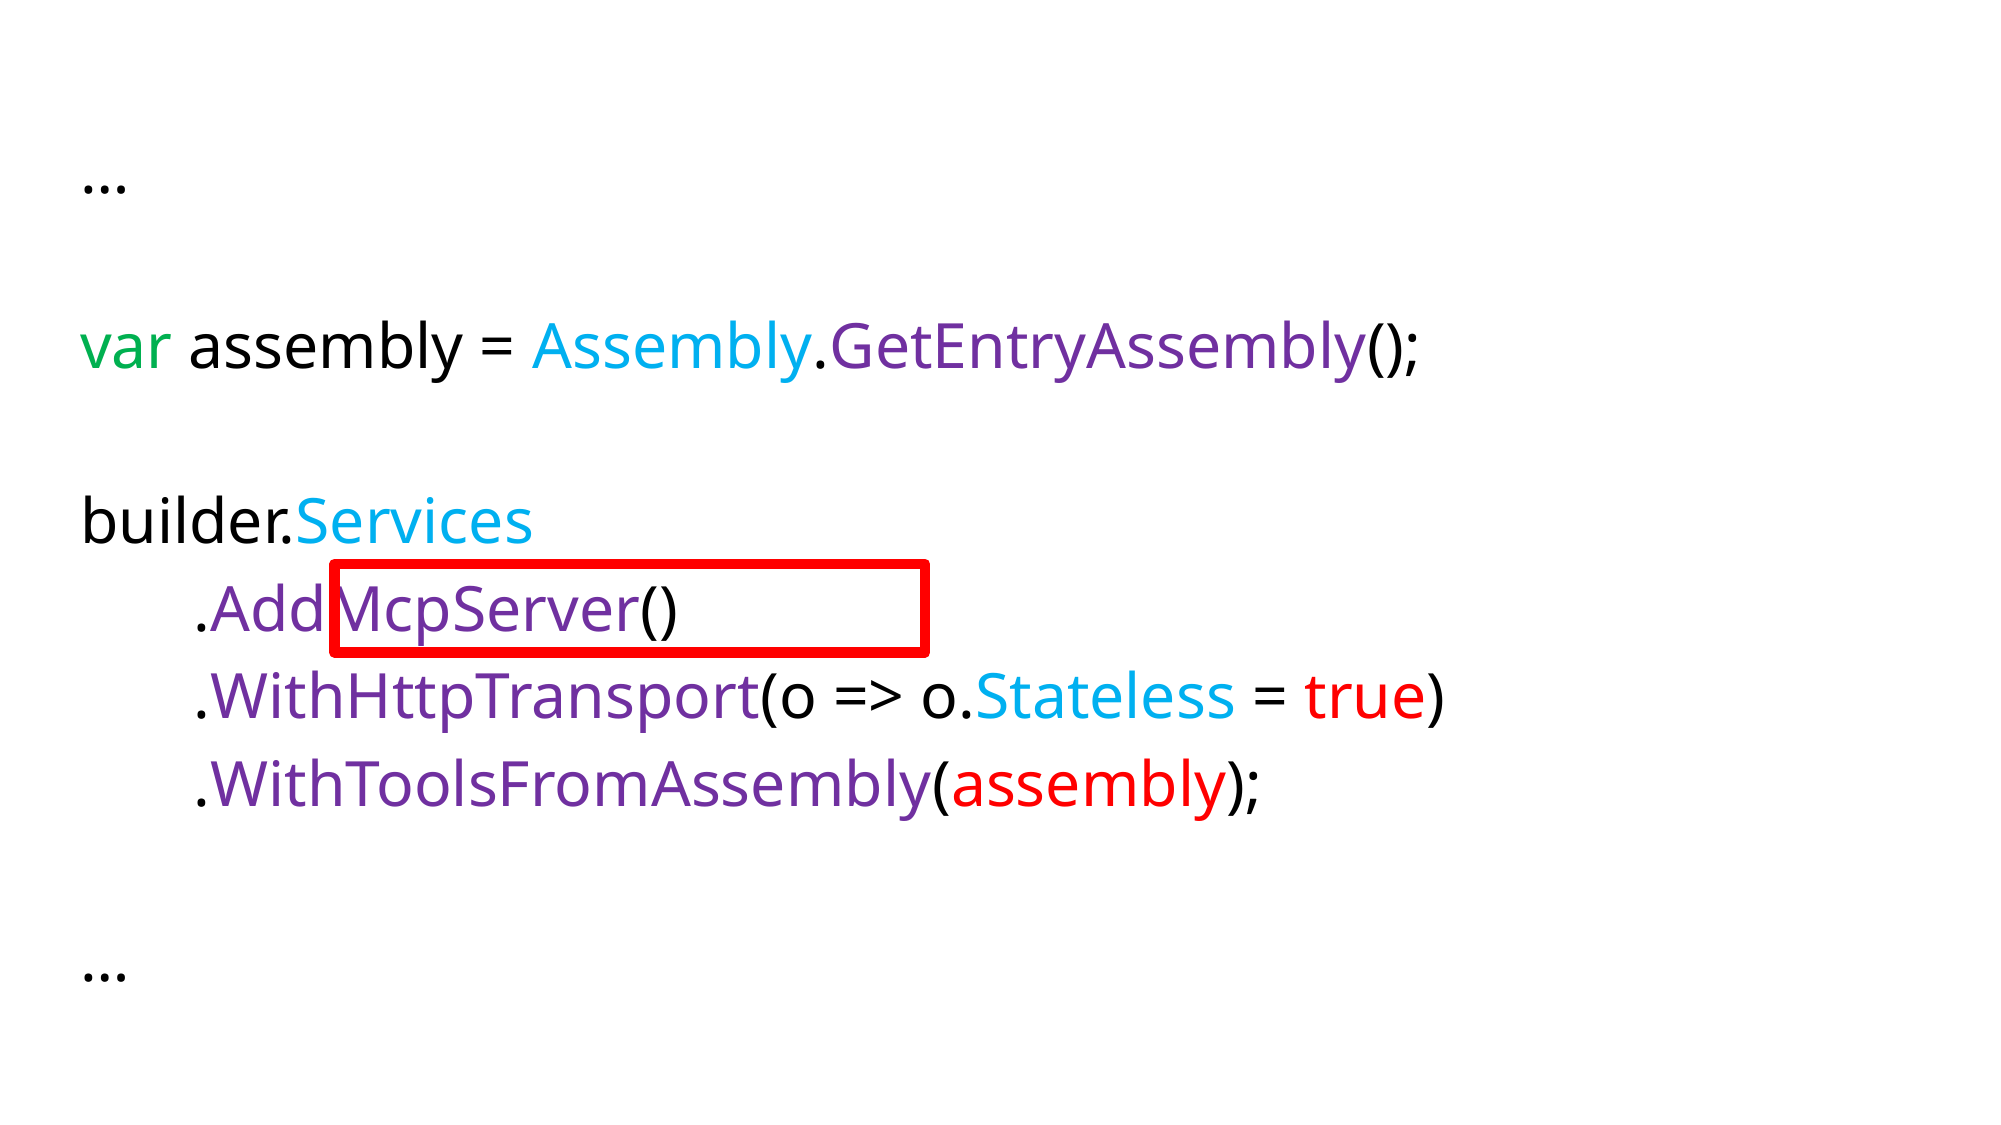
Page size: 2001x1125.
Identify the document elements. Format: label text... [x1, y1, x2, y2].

list … var assembly = Assembly.GetEntryAssembly(); builder.Services .AddMcpServer() .WithHttpTransport(o => o.Stateless = true) .WithToolsFromAssembly(assembly); … [79, 115, 2000, 1010]
text_box [334, 563, 926, 653]
